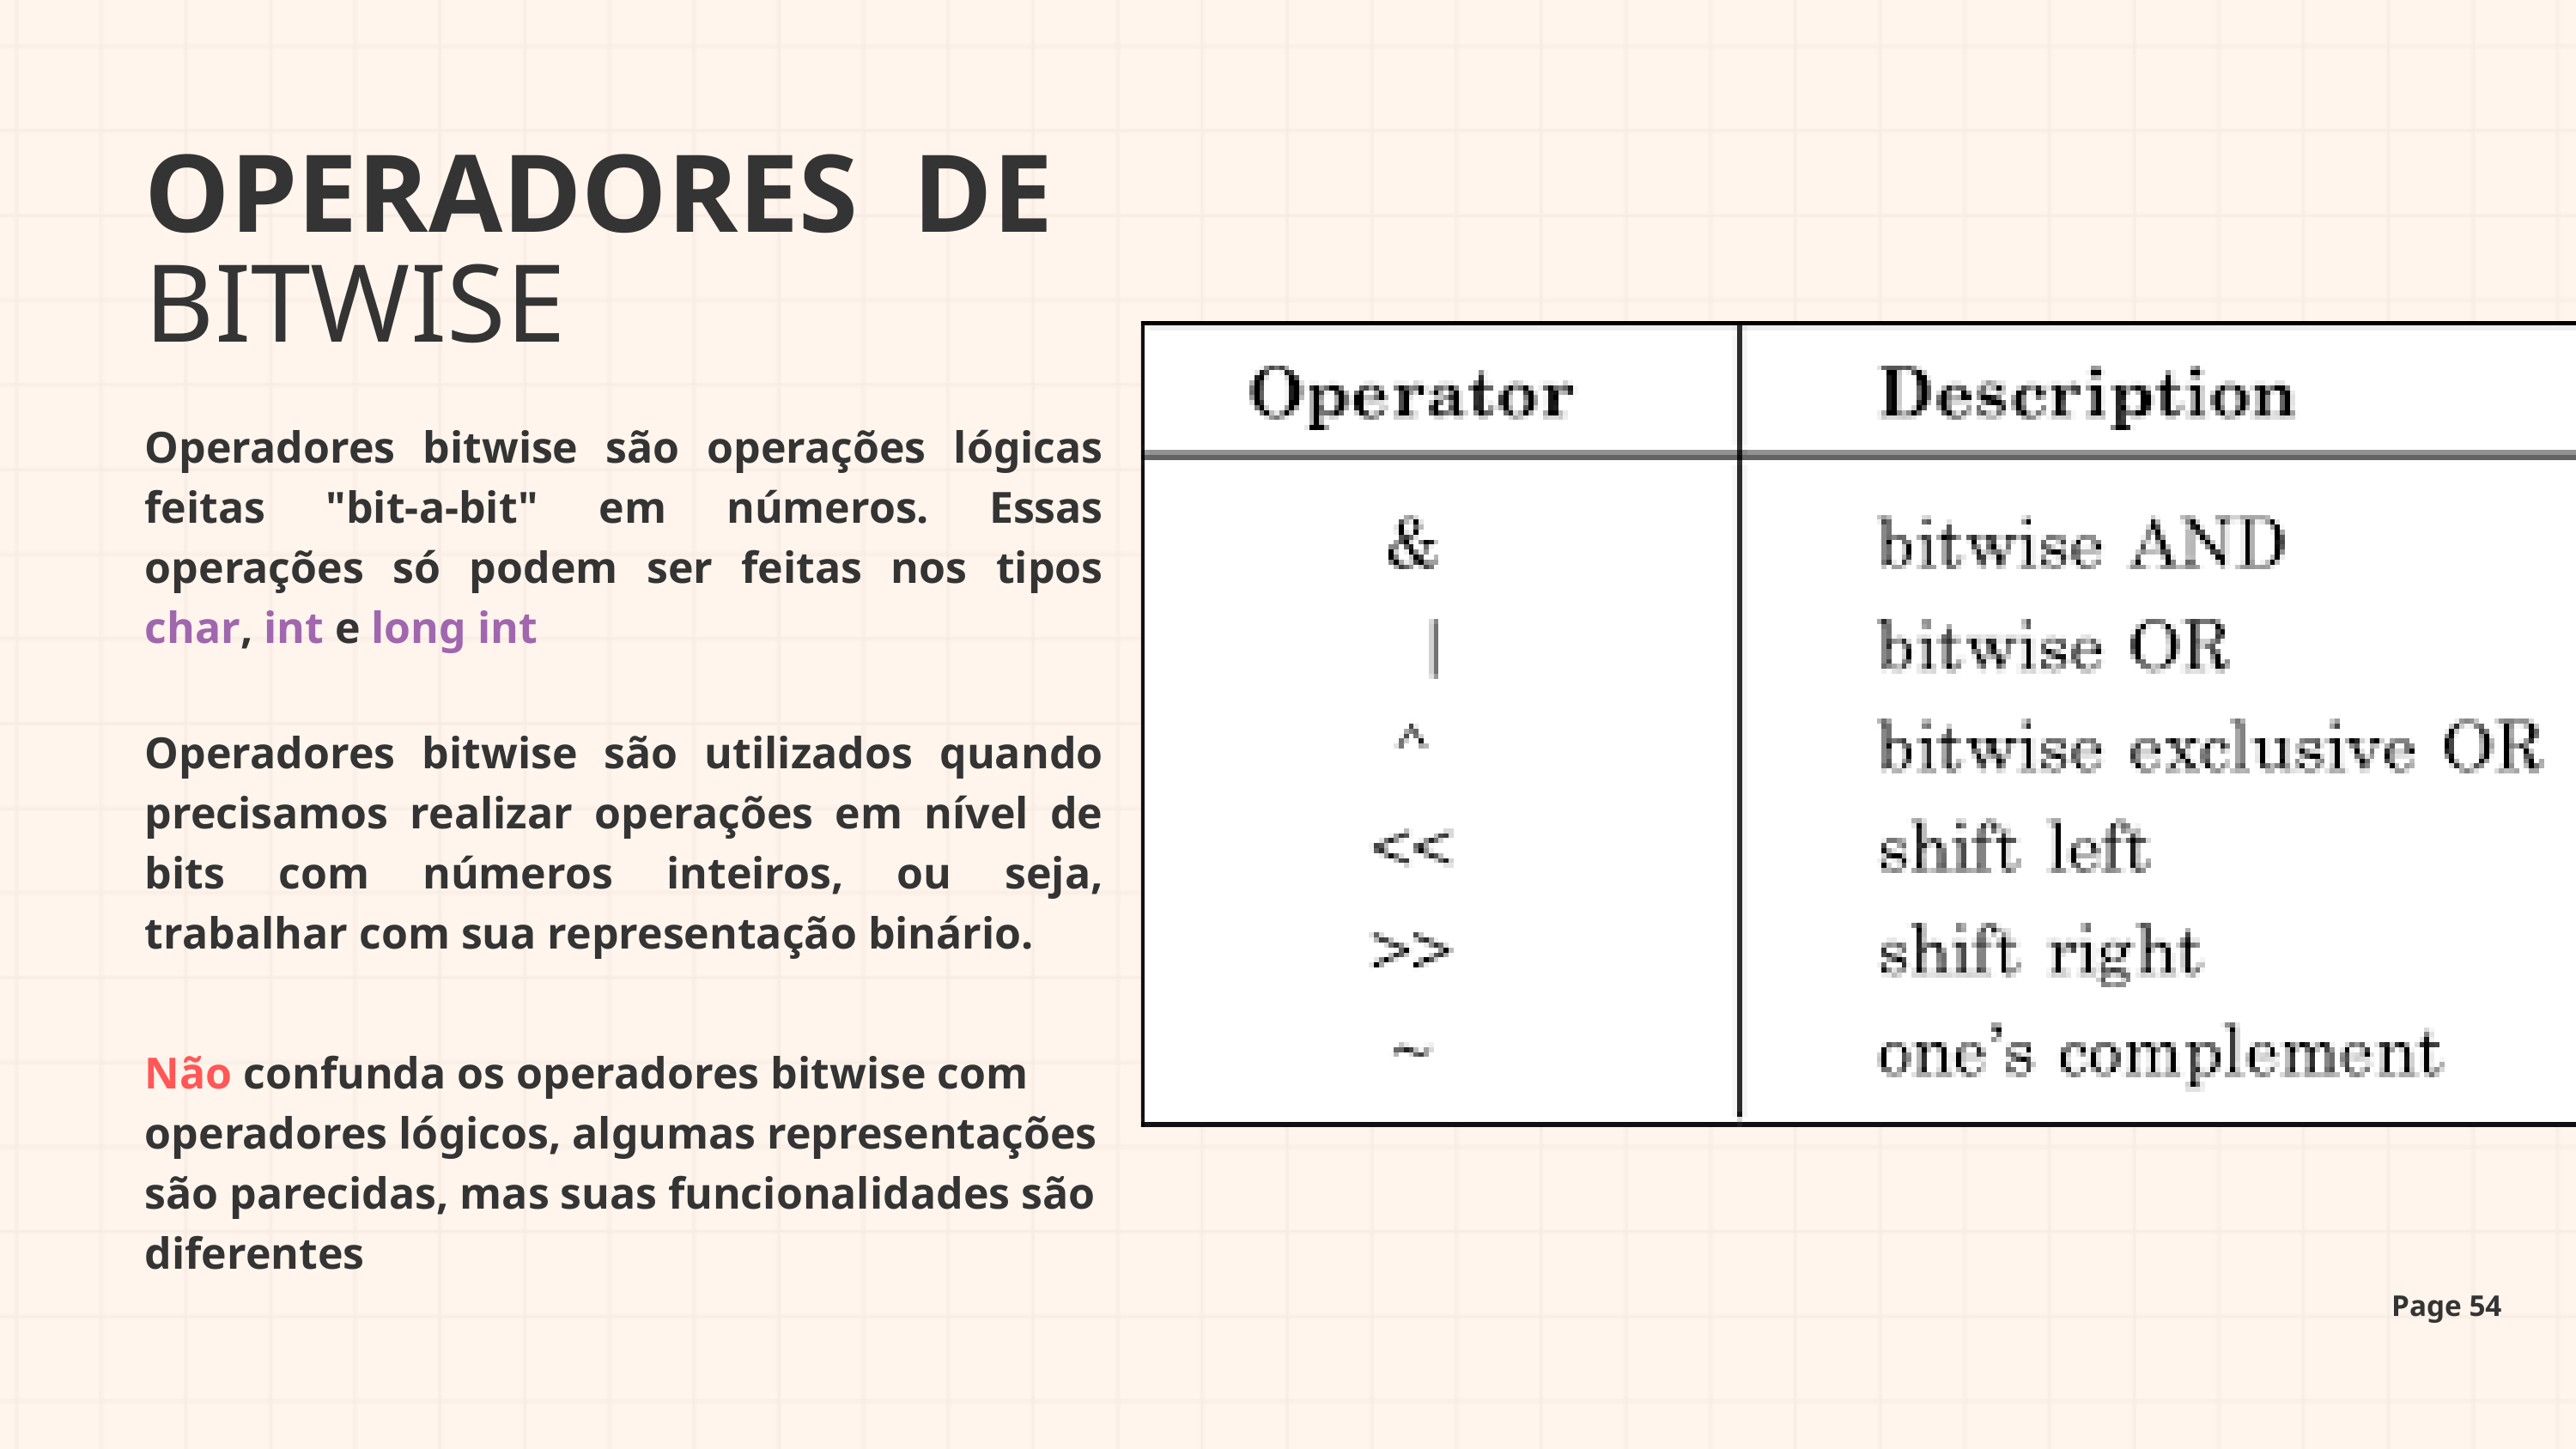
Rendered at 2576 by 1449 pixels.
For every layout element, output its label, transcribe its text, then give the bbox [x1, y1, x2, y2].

text_box OPERADORES DE [144, 103, 1141, 213]
text_box Operadores bitwise são utilizados quando precisamos realizar operações em nível de bits com números inteiros, ou seja, trabalhar com sua representação binário. [144, 717, 1103, 1018]
text_box Page 54 [2360, 1282, 2502, 1323]
text_box BITWISE [144, 213, 1141, 364]
text_box Operadores bitwise são operações lógicas feitas "bit-a-bit" em números. Essas operações só podem ser feitas nos tipos char, int e long int [144, 411, 1103, 712]
text_box [0, 0, 2576, 1449]
text_box [1140, 321, 2576, 1127]
text_box Não confunda os operadores bitwise com operadores lógicos, algumas representações são parecidas, mas suas funcionalidades são diferentes [144, 1037, 1103, 1278]
